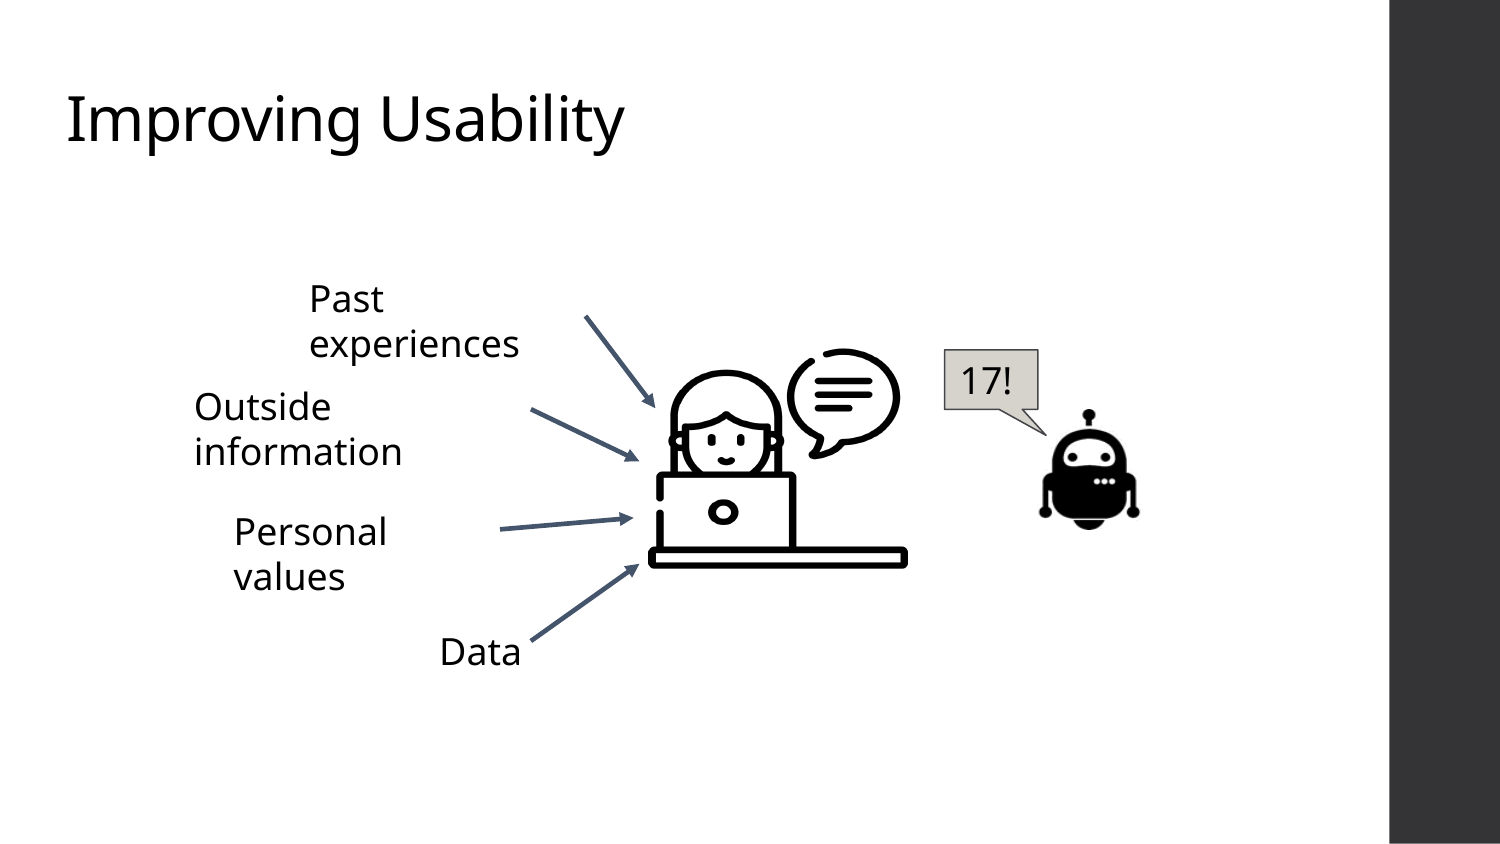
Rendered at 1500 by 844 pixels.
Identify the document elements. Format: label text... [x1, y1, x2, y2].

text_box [530, 563, 640, 642]
text_box Outside information [178, 367, 531, 488]
picture [1023, 409, 1156, 530]
text_box 17! [944, 349, 1038, 419]
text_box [499, 517, 634, 530]
text_box Personal values [218, 492, 500, 613]
text_box Data [424, 612, 543, 688]
title Improving Usability [51, 72, 1449, 167]
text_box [530, 408, 640, 462]
text_box Past experiences [293, 260, 596, 381]
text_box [585, 315, 656, 409]
picture [648, 348, 909, 569]
